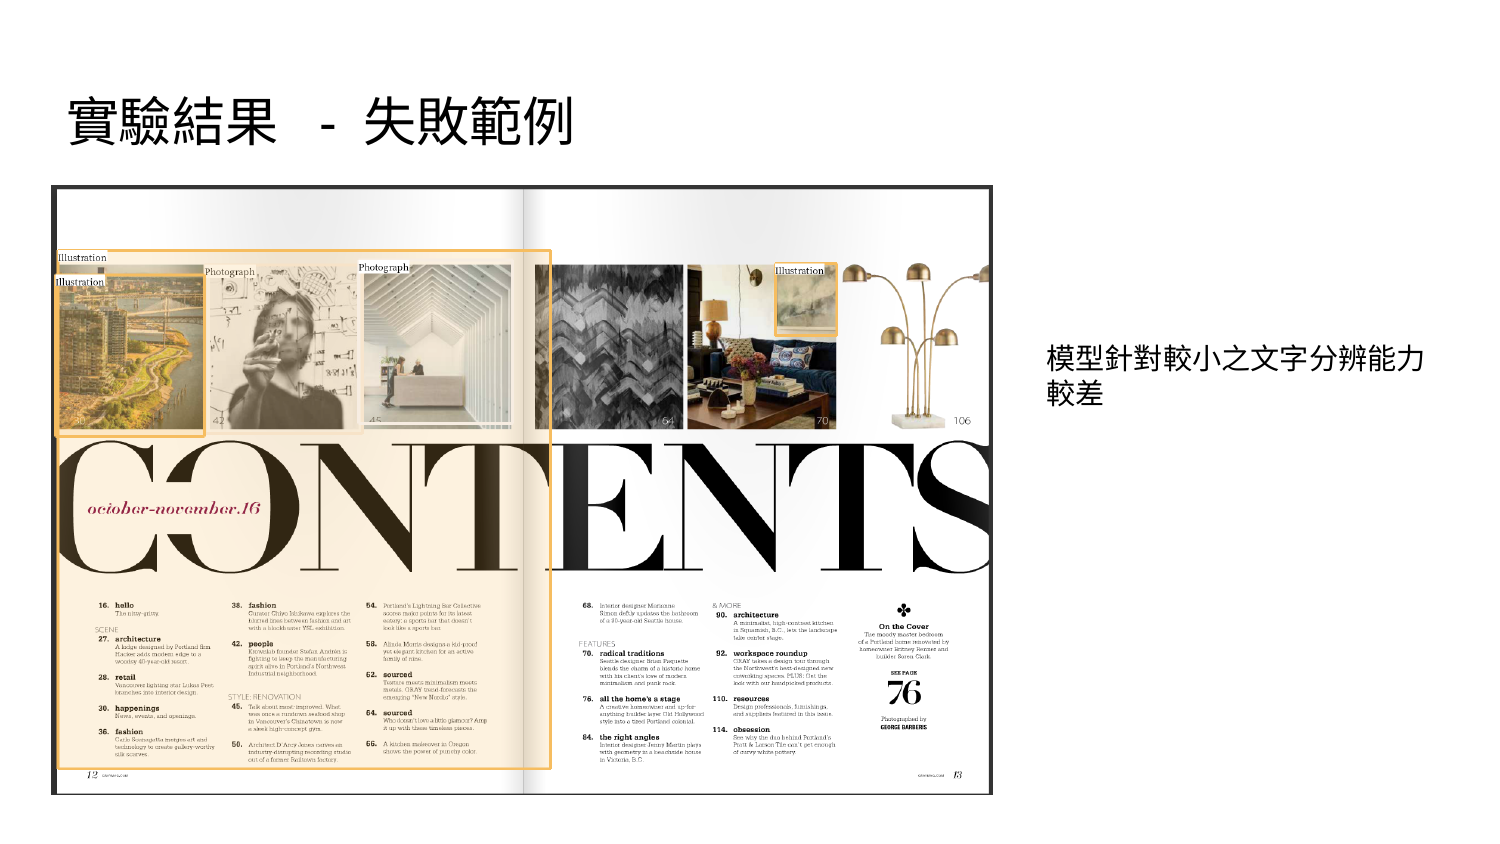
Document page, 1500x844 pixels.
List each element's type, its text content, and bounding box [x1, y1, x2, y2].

picture [50, 184, 993, 796]
title 實驗結果 - 失敗範例 [51, 72, 1449, 167]
text_box 模型針對較小之文字分辨能力較差 [1030, 325, 1449, 426]
